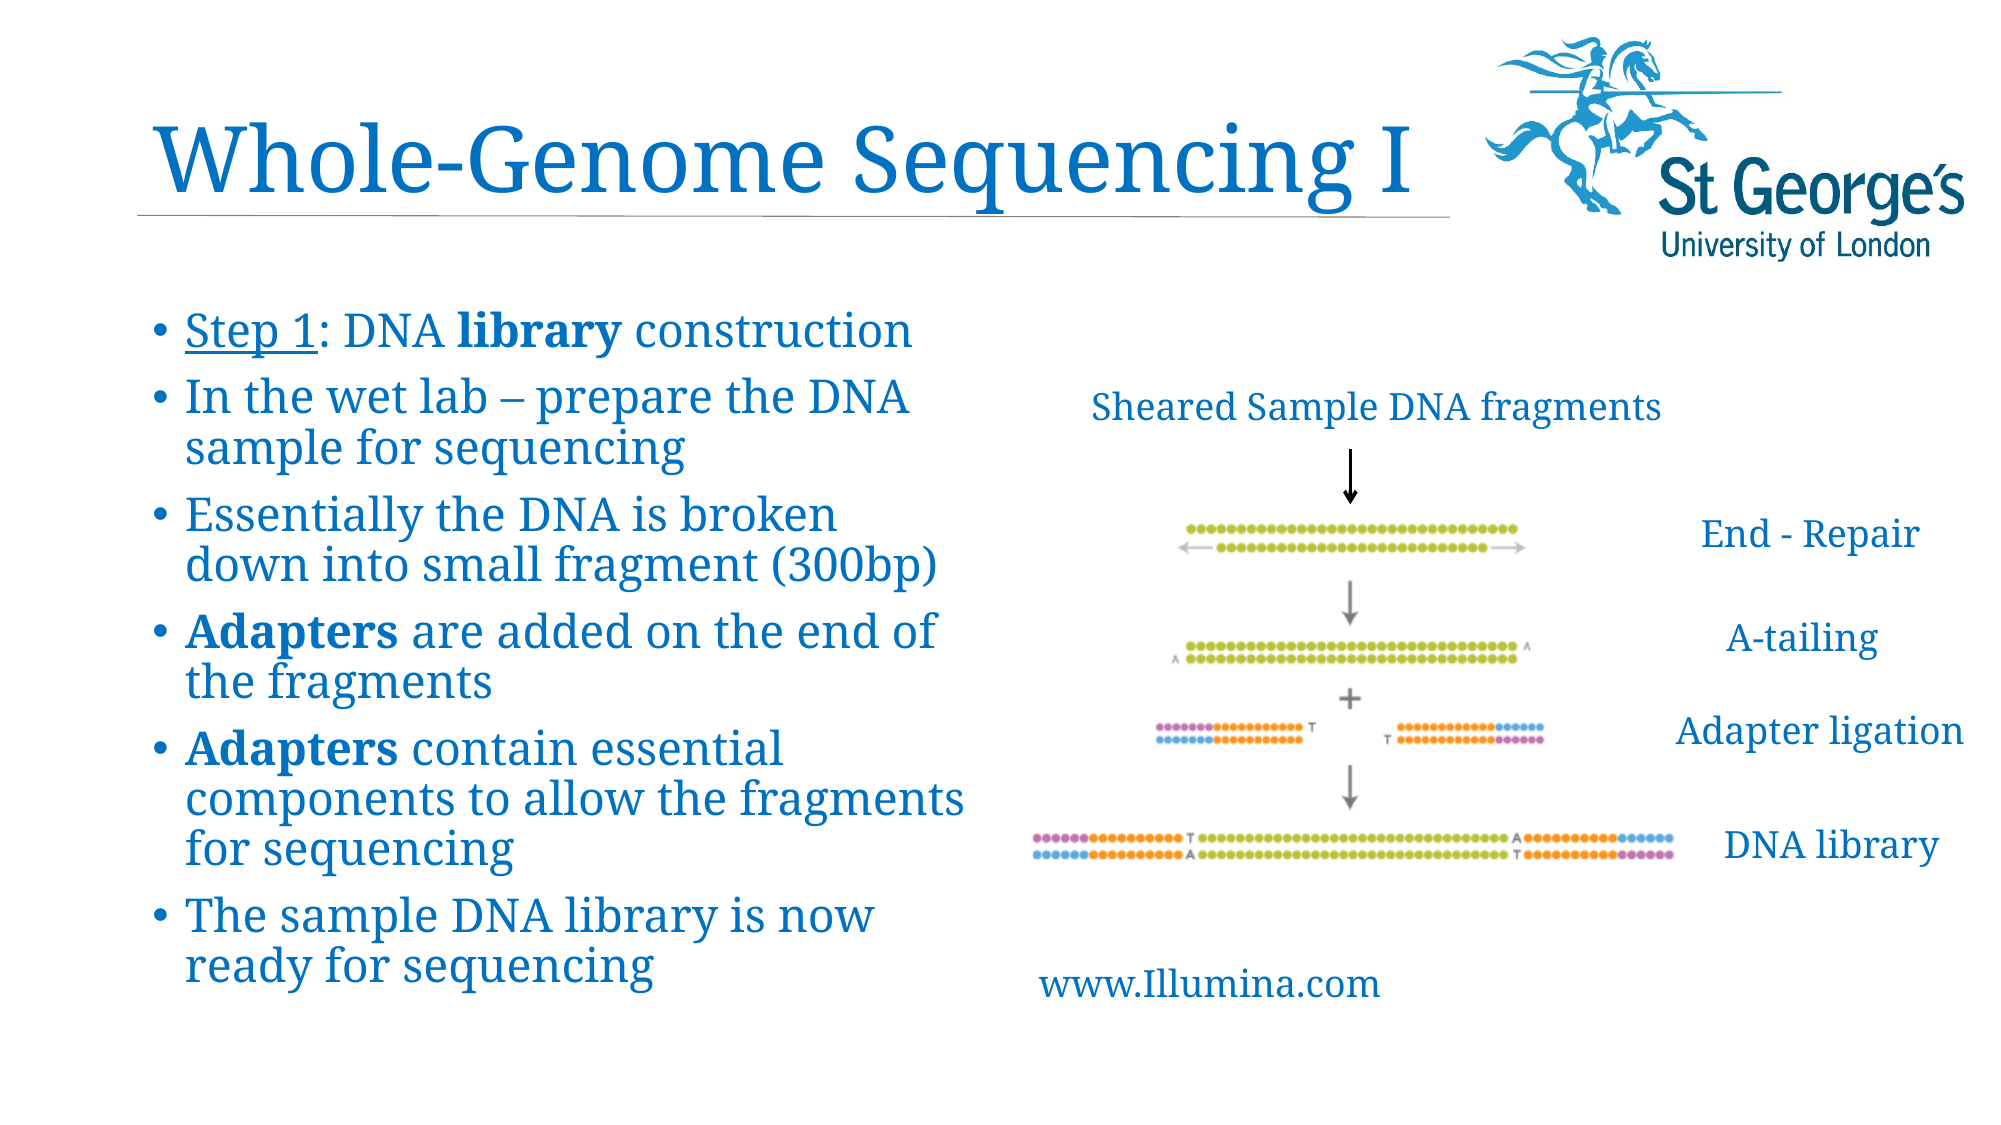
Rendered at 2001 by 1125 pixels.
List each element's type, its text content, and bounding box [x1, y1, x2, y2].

title Whole-Genome Sequencing I [137, 54, 1863, 272]
text_box Adapter ligation [1687, 699, 1981, 760]
text_box End - Repair [1686, 502, 1936, 563]
text_box www.Illumina.com [1024, 952, 1397, 1013]
text_box DNA library [1709, 813, 1955, 874]
picture [1485, 37, 1964, 262]
list Step 1: DNA library construction In the wet lab – prepare the DNA sample for sequencing Essentially the DNA is broken down into small fragment (300bp) Adapters are added on the end of the fragments Adapters contain essential components to allow the fragments for sequencing The sample DNA library is now ready for sequencing [137, 299, 988, 1014]
text_box A-tailing [1711, 606, 1894, 667]
text_box Sheared Sample DNA fragments [1076, 375, 1678, 436]
picture [1024, 513, 1687, 875]
